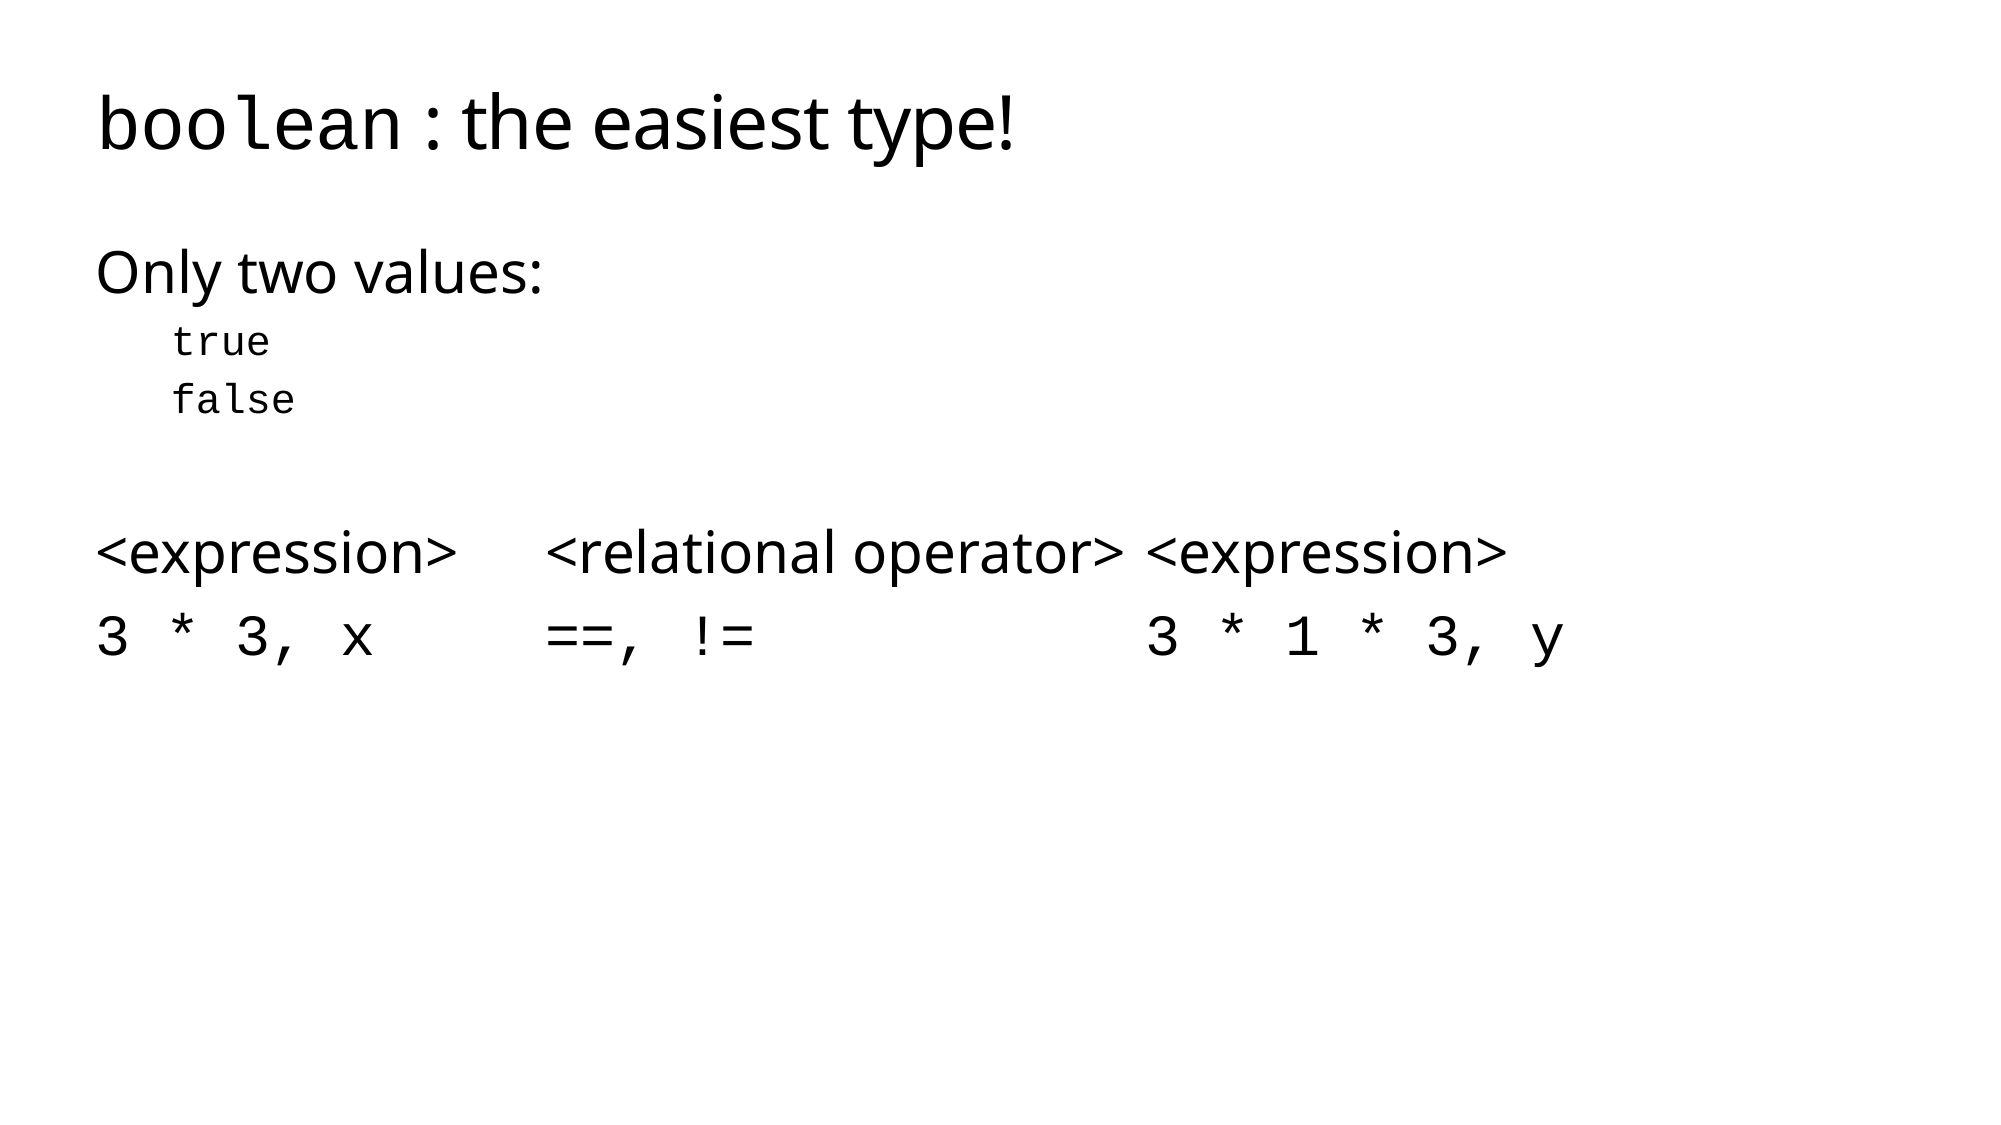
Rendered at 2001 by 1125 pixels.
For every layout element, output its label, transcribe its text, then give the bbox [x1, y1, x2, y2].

title boolean : the easiest type! [96, 75, 1904, 166]
list Only two values: true false <expression> <relational operator> <expression> 3 * 3, x ==, != 3 * 1 * 3, y [95, 235, 1904, 501]
